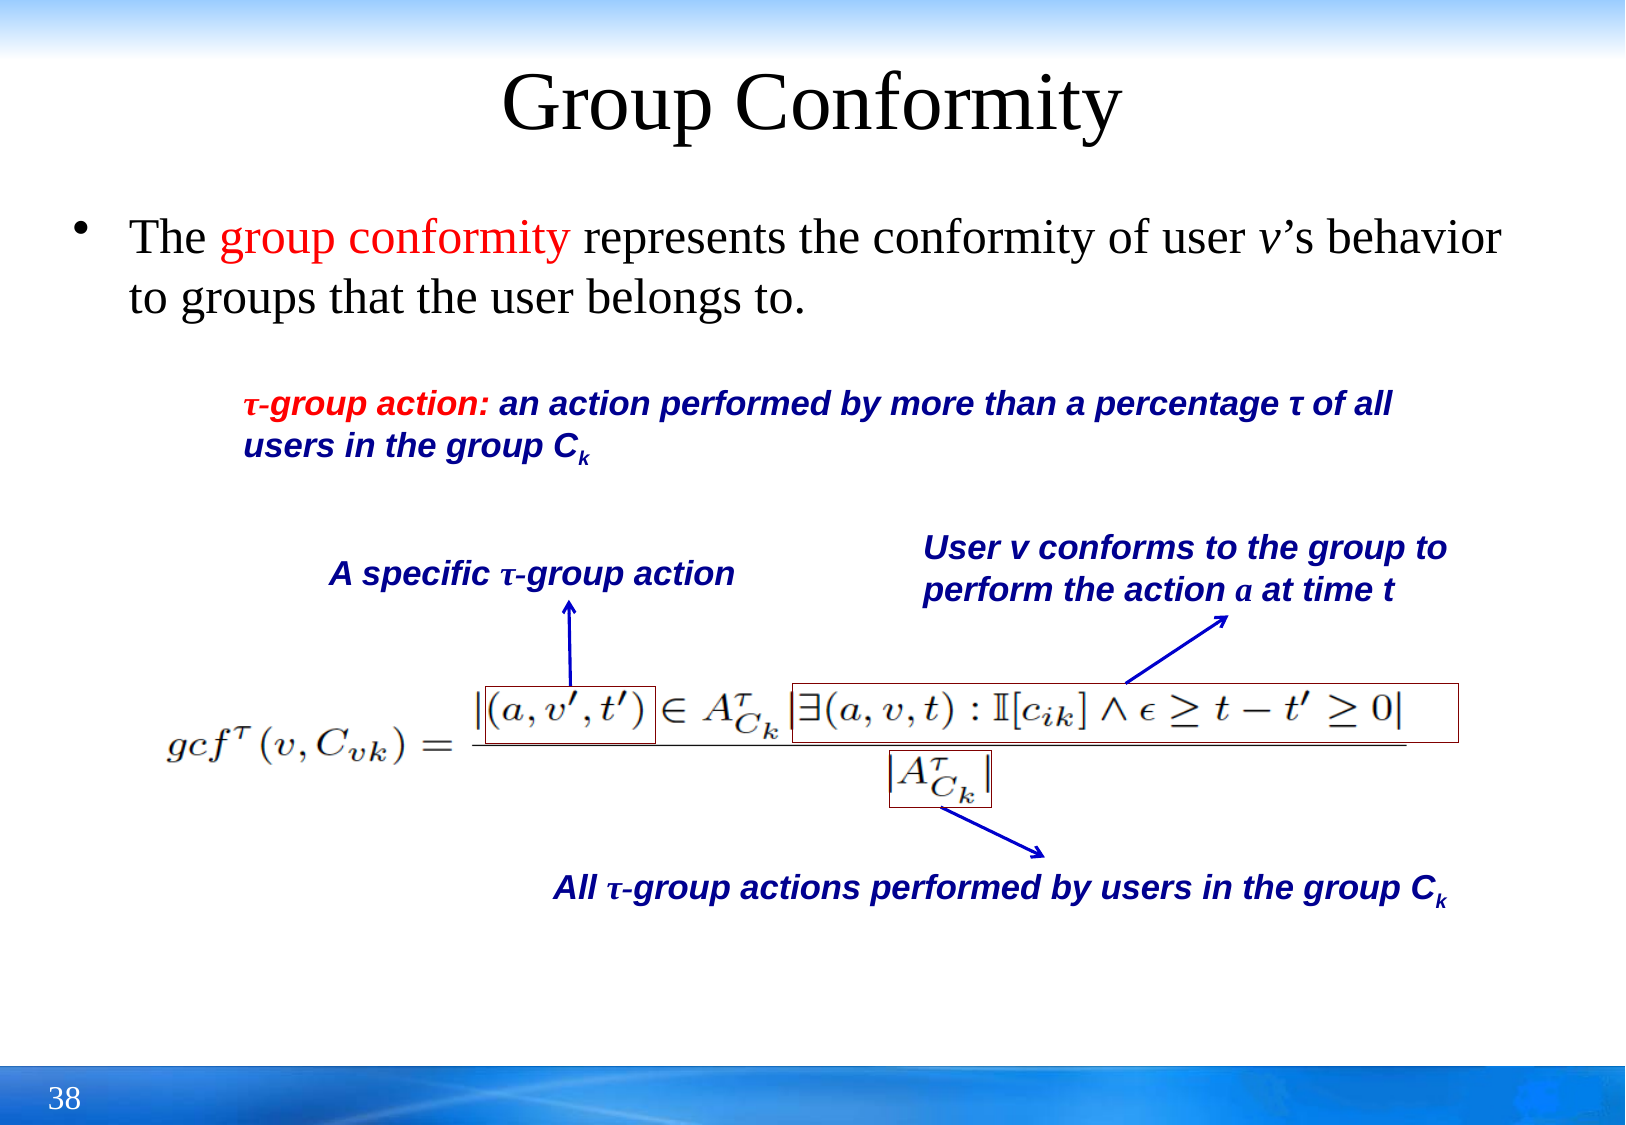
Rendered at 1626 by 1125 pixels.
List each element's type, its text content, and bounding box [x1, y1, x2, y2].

picture [0, 1066, 1625, 1125]
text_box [1125, 619, 1229, 684]
text_box [1431, 683, 1459, 743]
picture [150, 675, 1427, 809]
text_box τ-group action: an action performed by more than a percentage τ of all users in the group Ck [228, 373, 1427, 478]
list The group conformity represents the conformity of user v’s behavior to groups that the user belongs to. [57, 196, 1558, 485]
text_box User v conforms to the group to perform the action a at time t [908, 517, 1549, 616]
text_box All τ-group actions performed by users in the group Ck [538, 857, 1552, 920]
text_box A specific τ-group action [313, 543, 824, 600]
title Group Conformity [44, 30, 1581, 162]
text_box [940, 806, 1046, 858]
